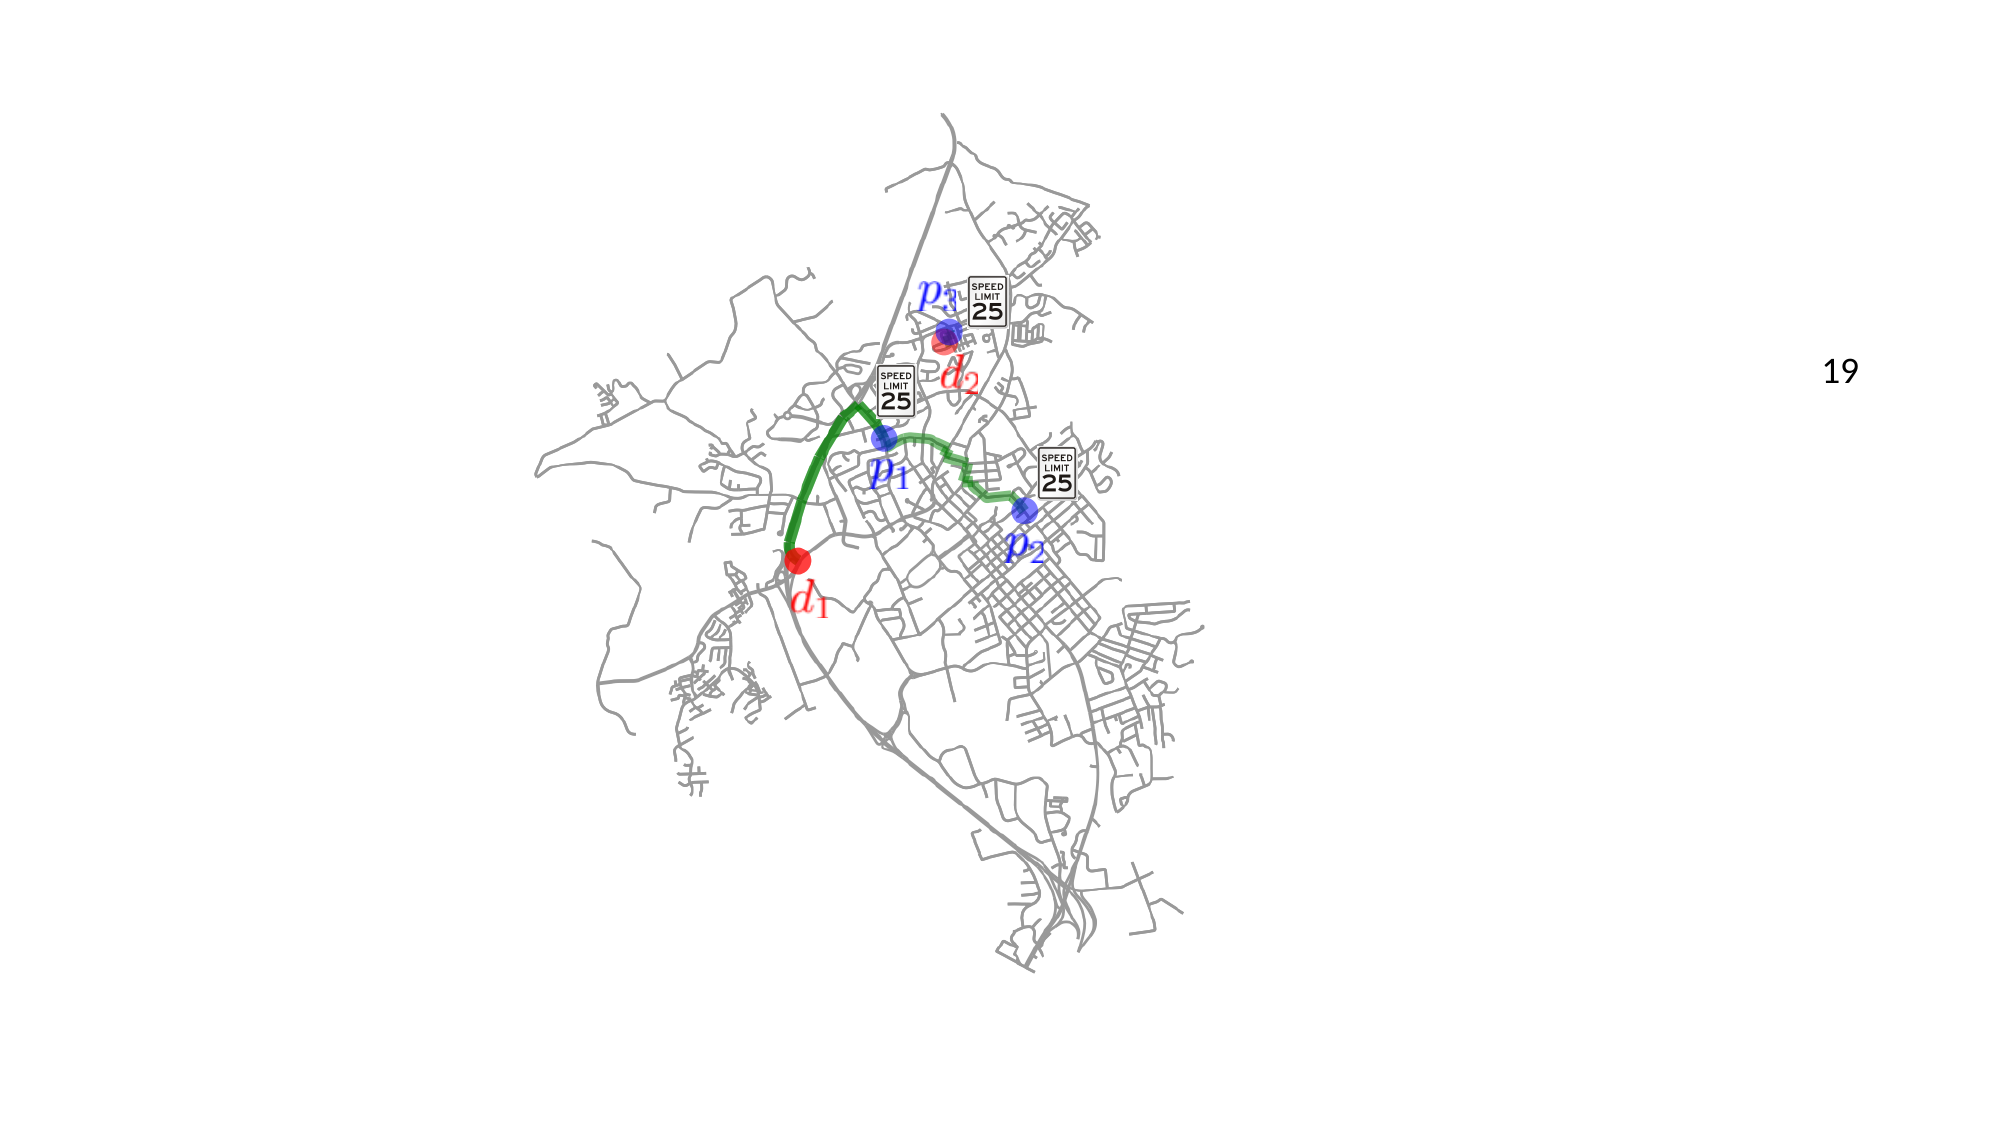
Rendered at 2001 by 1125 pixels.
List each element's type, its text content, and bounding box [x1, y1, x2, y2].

text_box 19 [1806, 339, 1876, 399]
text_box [530, 106, 1208, 977]
